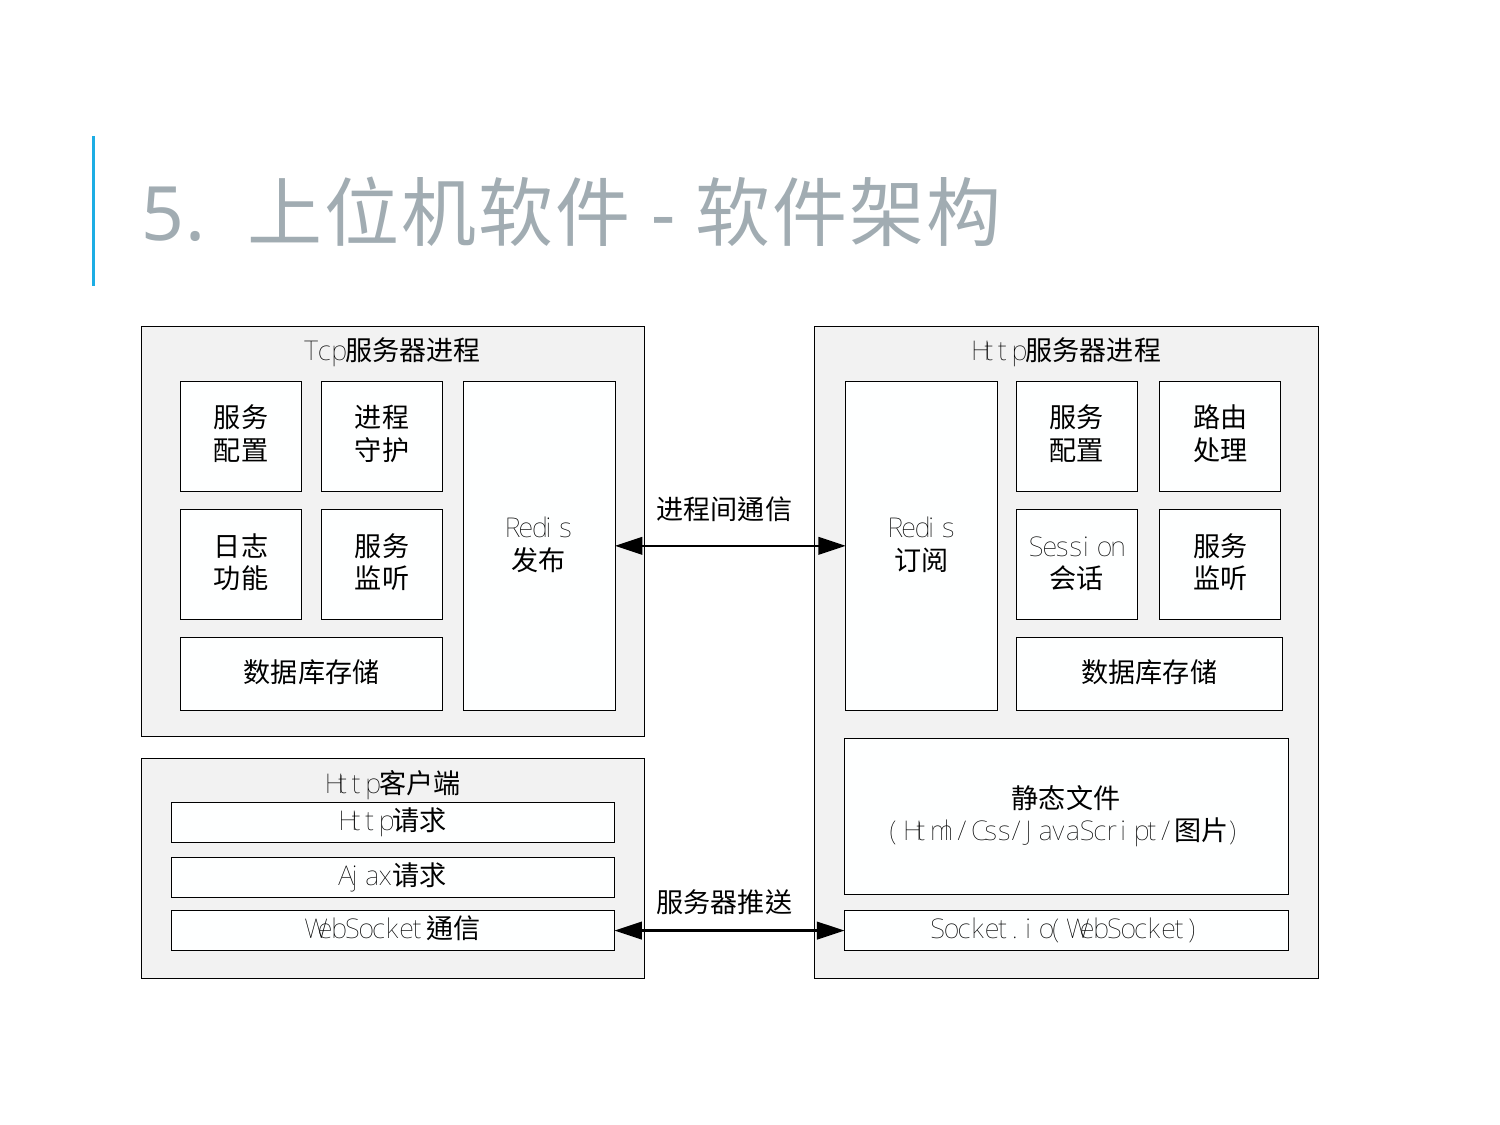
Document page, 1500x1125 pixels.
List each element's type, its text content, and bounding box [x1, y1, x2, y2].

title 5. 上位机软件-软件架构 [126, 96, 1322, 342]
picture [136, 321, 1322, 983]
